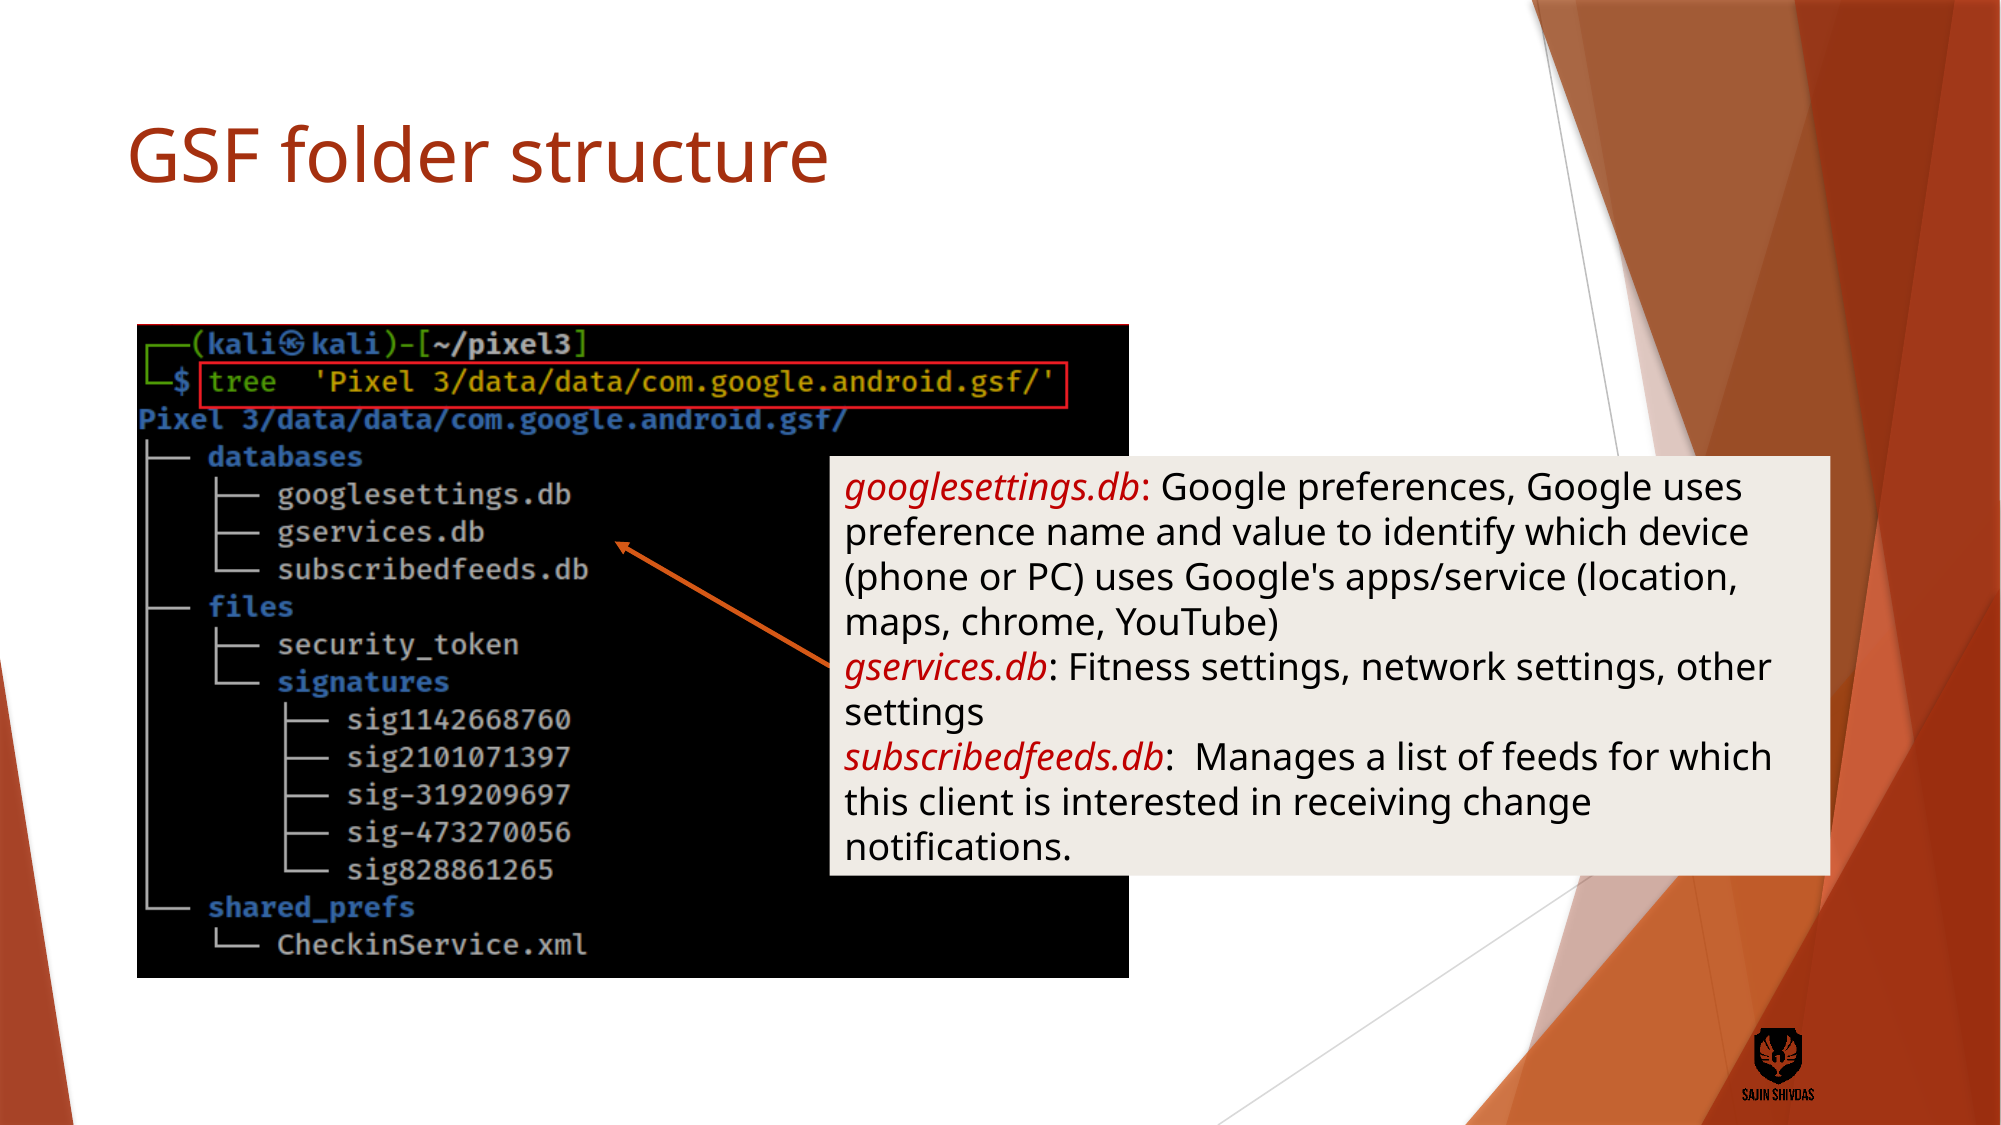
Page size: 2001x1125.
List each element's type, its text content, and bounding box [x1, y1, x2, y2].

text_box googlesettings.db: Google preferences, Google uses preference name and value to identify which device (phone or PC) uses Google's apps/service (location, maps, chrome, YouTube) gservices.db: Fitness settings, network settings, other settings subscribedfeeds.db: Manages a list of feeds for which this client is interested in receiving change notifications. [1134, 456, 1831, 876]
title GSF folder structure [111, 99, 1522, 317]
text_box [614, 540, 831, 601]
picture [1734, 1020, 1824, 1110]
picture [136, 323, 1130, 979]
